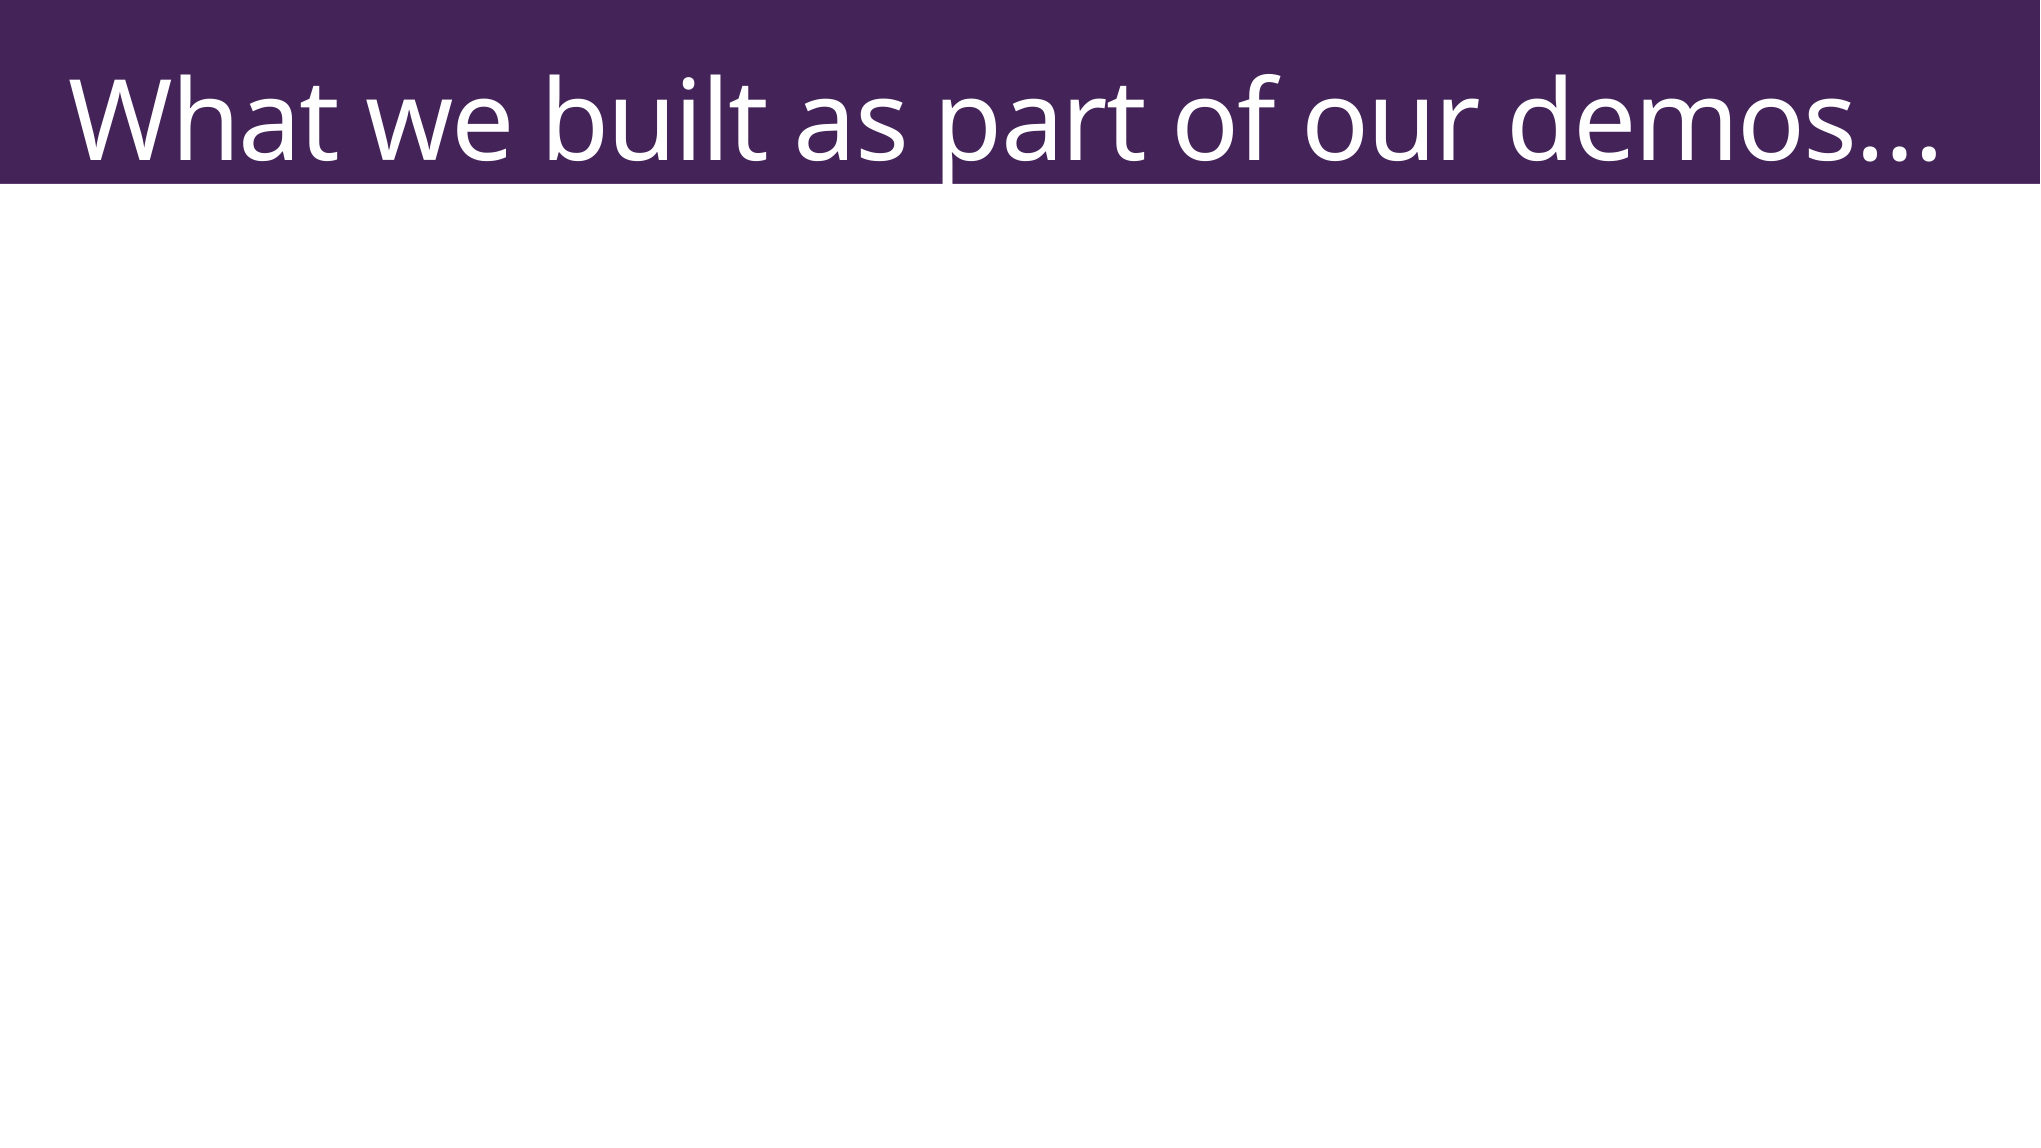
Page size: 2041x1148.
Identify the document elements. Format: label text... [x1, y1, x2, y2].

text_box [0, 183, 2041, 1148]
title What we built as part of our demos… [45, 48, 1996, 199]
